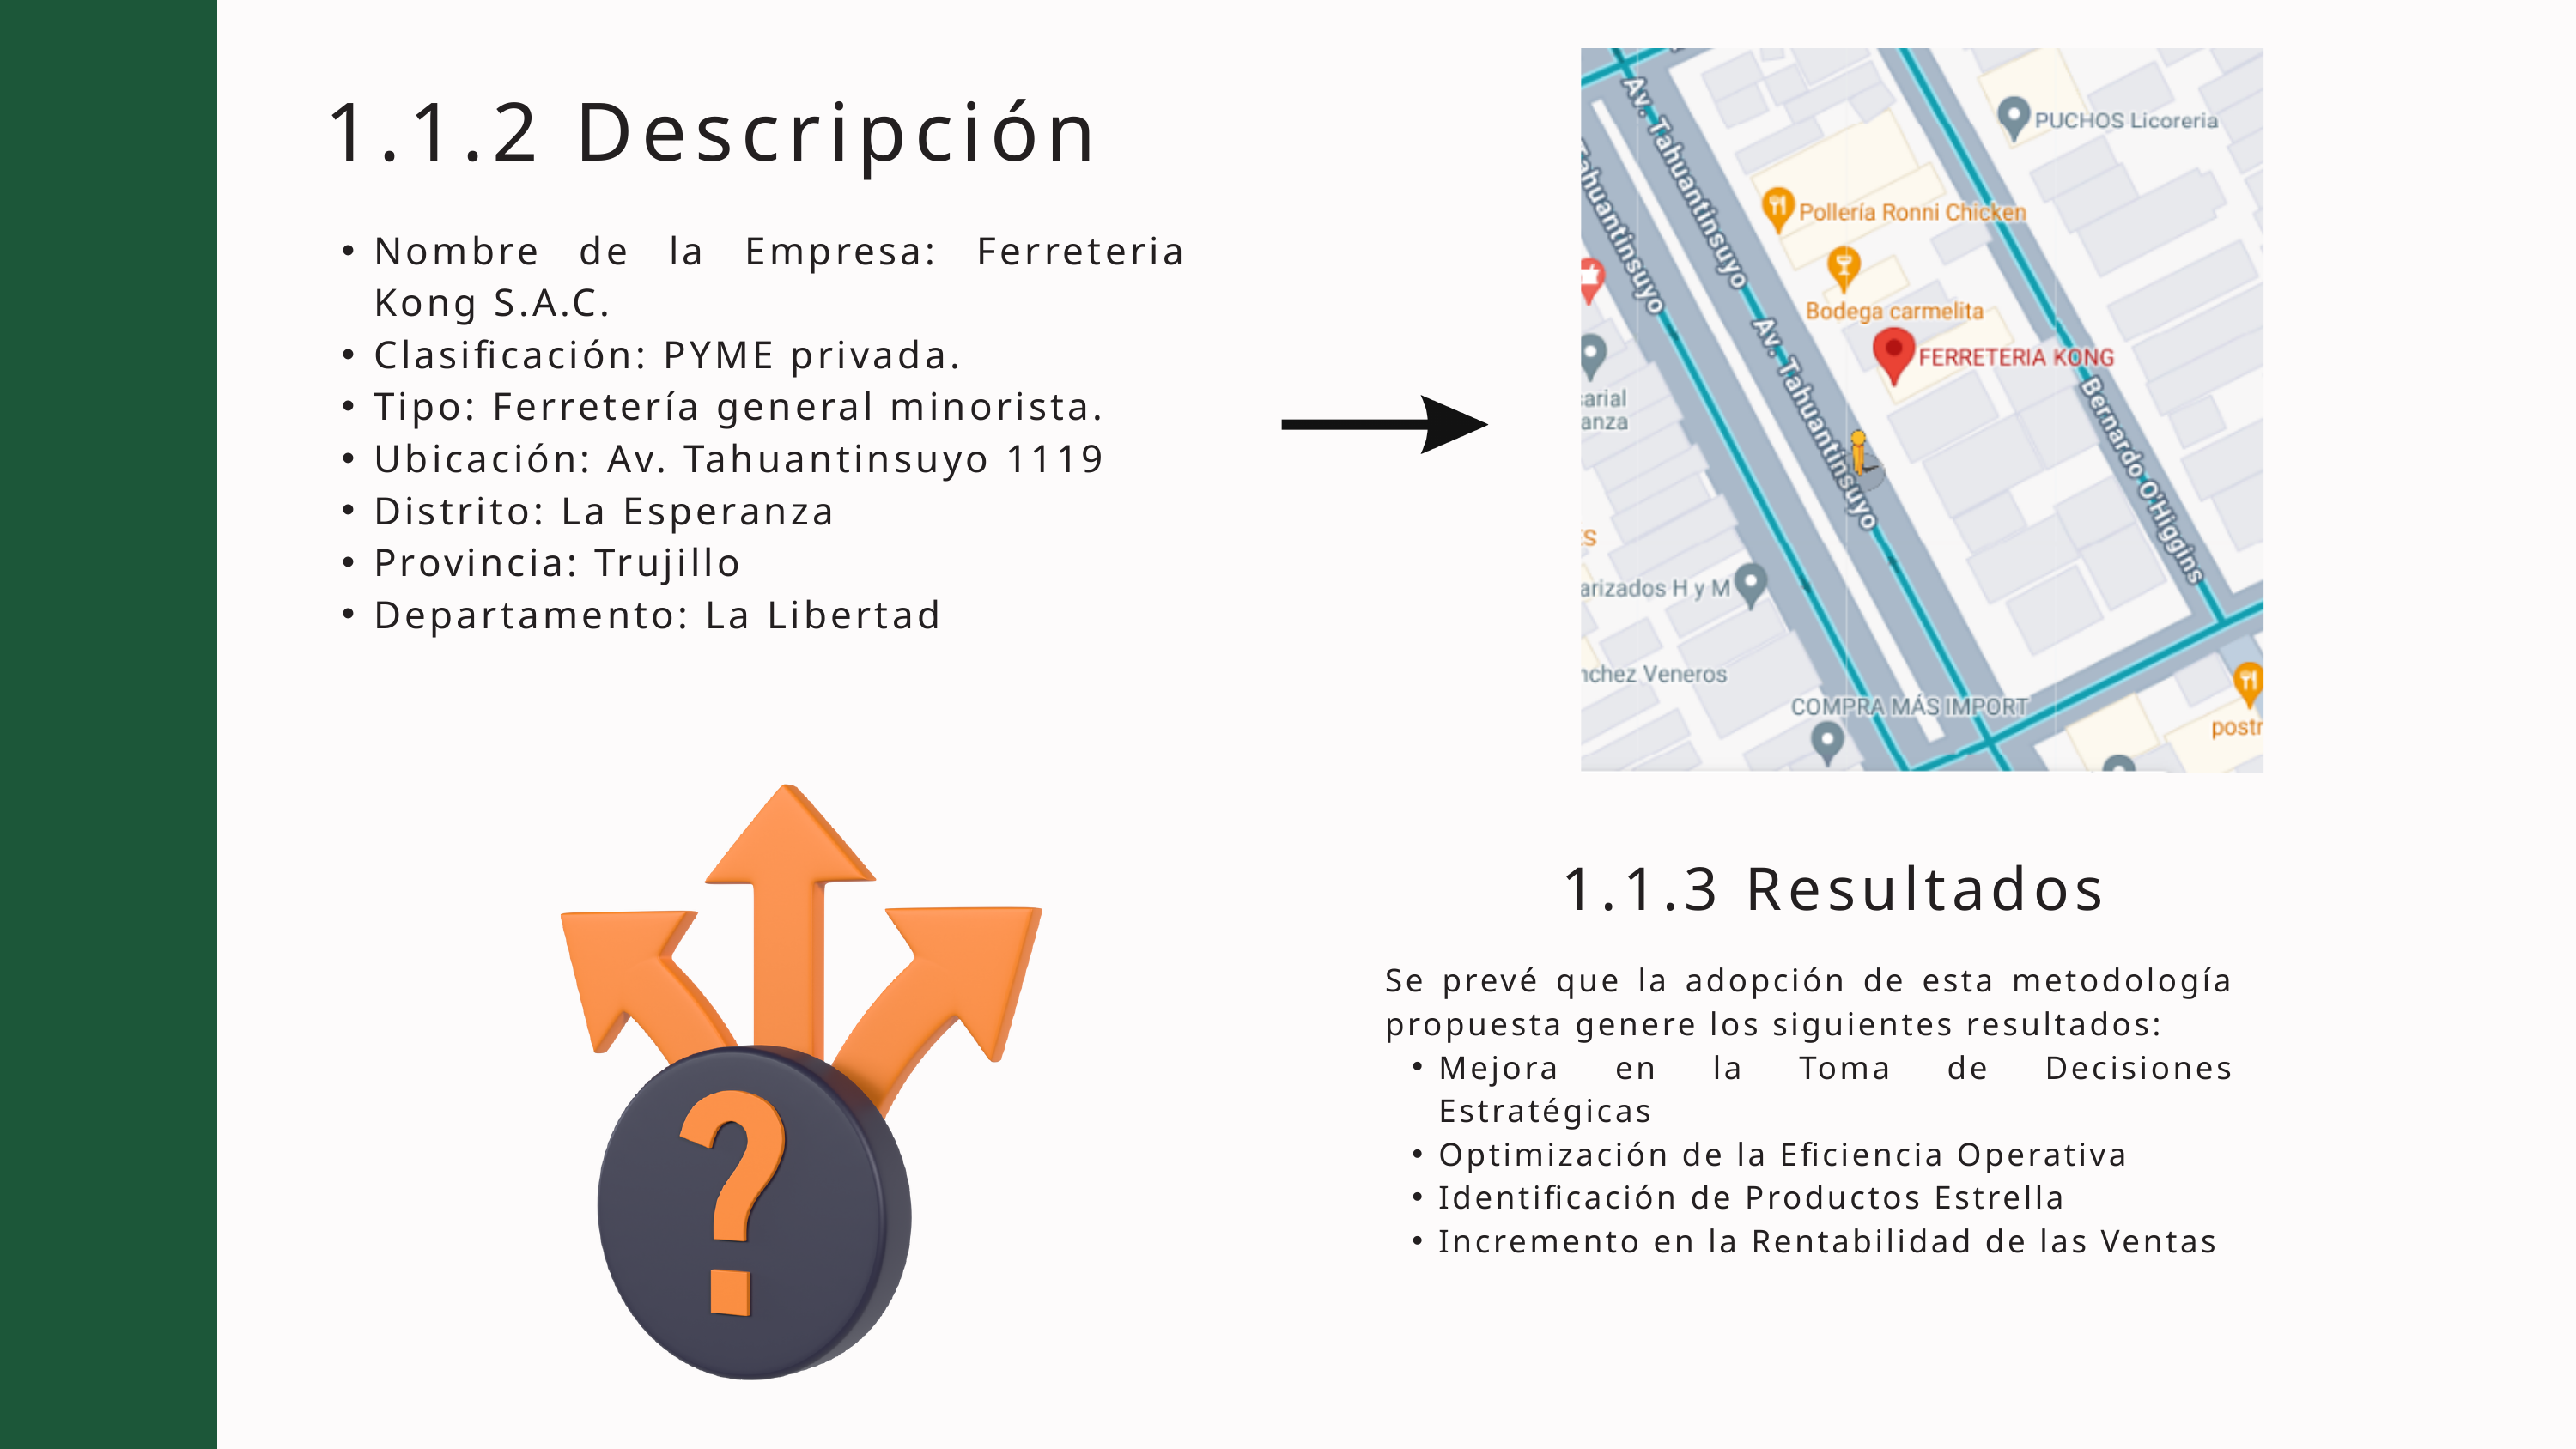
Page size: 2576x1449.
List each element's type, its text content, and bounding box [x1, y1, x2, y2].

text_box [1281, 395, 1489, 454]
text_box Se prevé que la adopción de esta metodología propuesta genere los siguientes resultados: Mejora en la Toma de Decisiones Estratégicas Optimización de la Eficiencia Operativa Identificación de Productos Estrella Incremento en la Rentabilidad de las Ventas [1385, 955, 2236, 1303]
text_box [560, 784, 1042, 1381]
text_box 1.1.2 Descripción [325, 66, 2053, 289]
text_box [0, 0, 218, 1449]
text_box Nombre de la Empresa: Ferreteria Kong S.A.C. Clasificación: PYME privada. Tipo: Ferretería general minorista. Ubicación: Av. Tahuantinsuyo 1119 Distrito: La Esperanza Provincia: Trujillo Departamento: La Libertad [309, 220, 1189, 688]
text_box [1581, 48, 2264, 773]
text_box 1.1.3 Resultados [1561, 840, 2172, 923]
